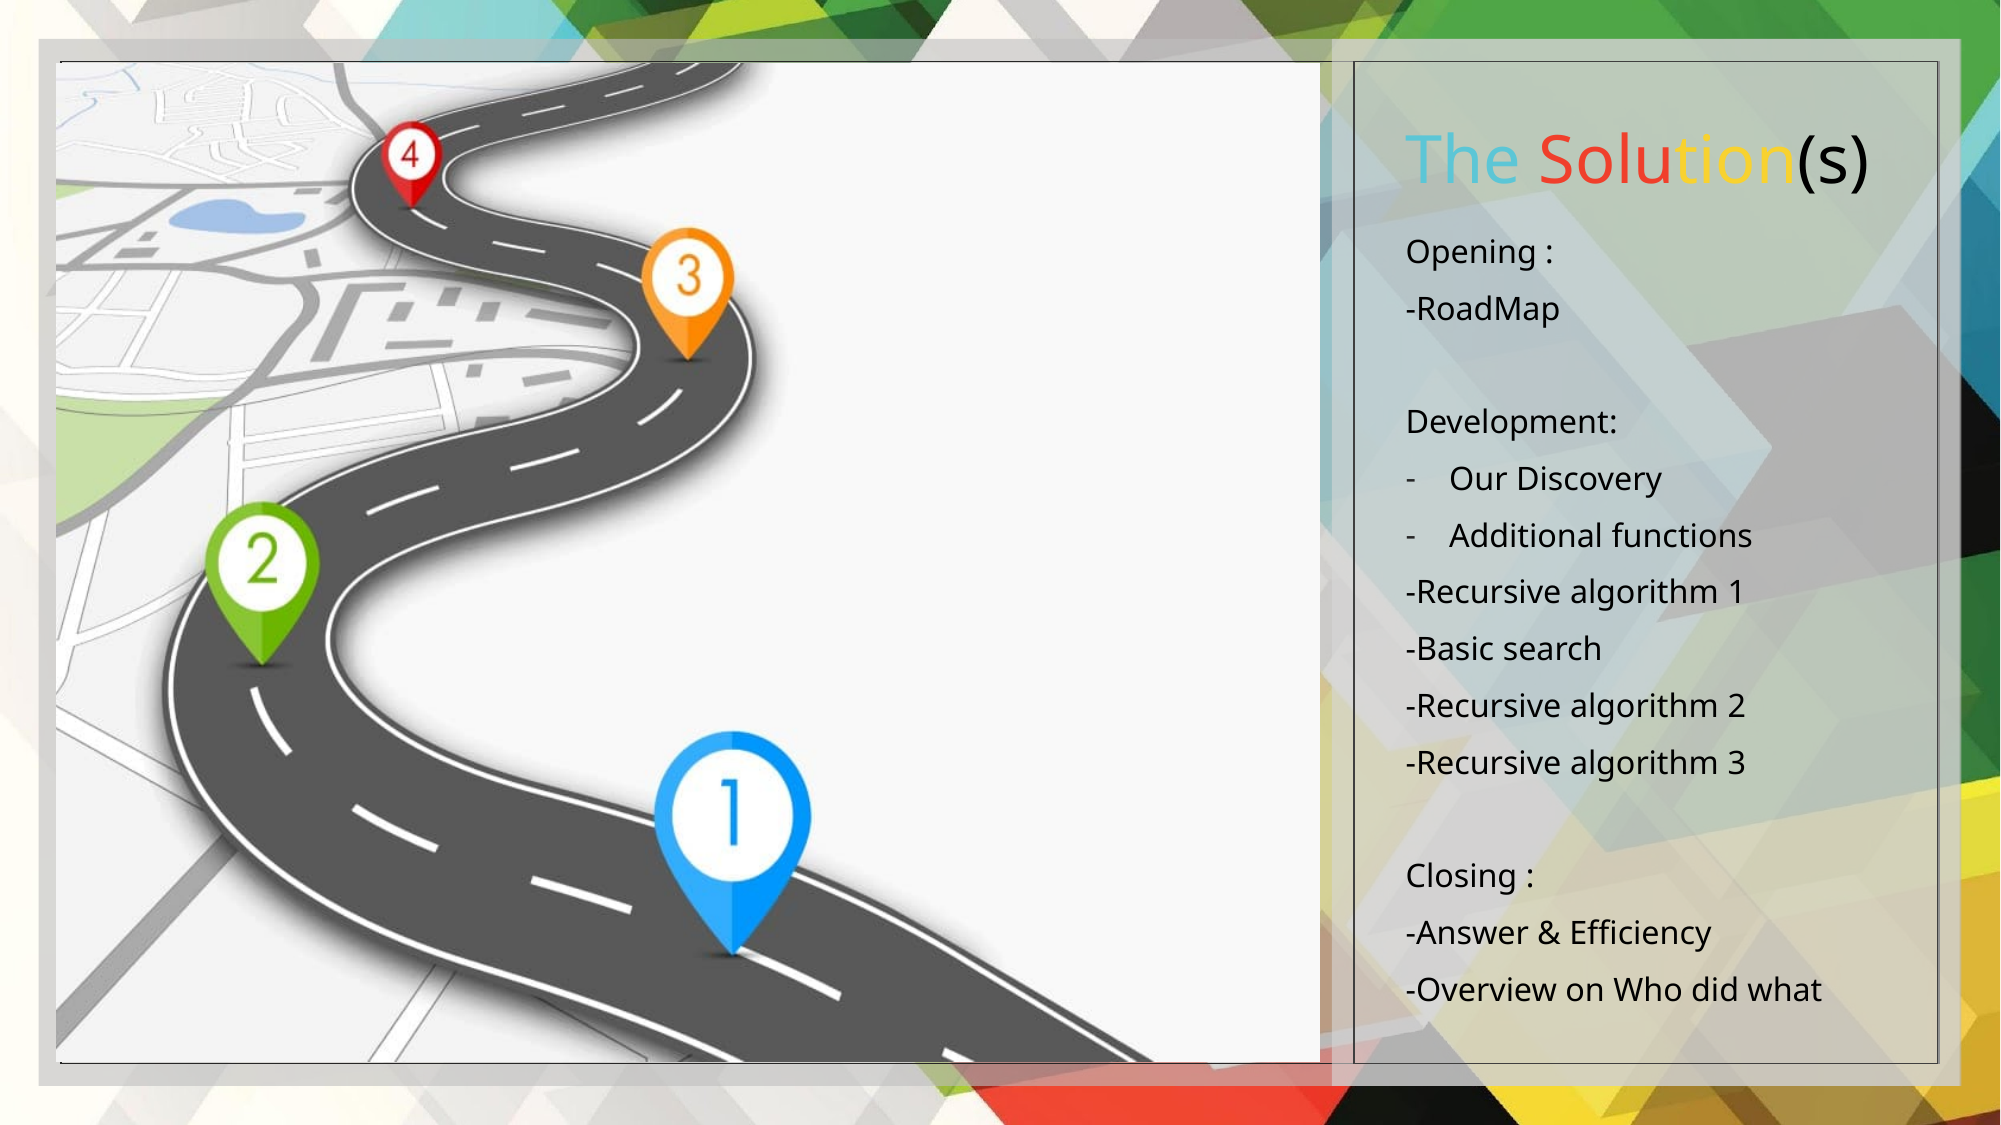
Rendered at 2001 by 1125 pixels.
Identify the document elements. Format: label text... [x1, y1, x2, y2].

picture [0, 0, 2001, 1125]
title The Solution(s) [1390, 98, 1907, 205]
list Opening : -RoadMap Development: Our Discovery Additional functions -Recursive algorithm 1 -Basic search -Recursive algorithm 2 -Recursive algorithm 3 Closing : -Answer & Efficiency -Overview on Who did what [1390, 219, 1907, 1019]
